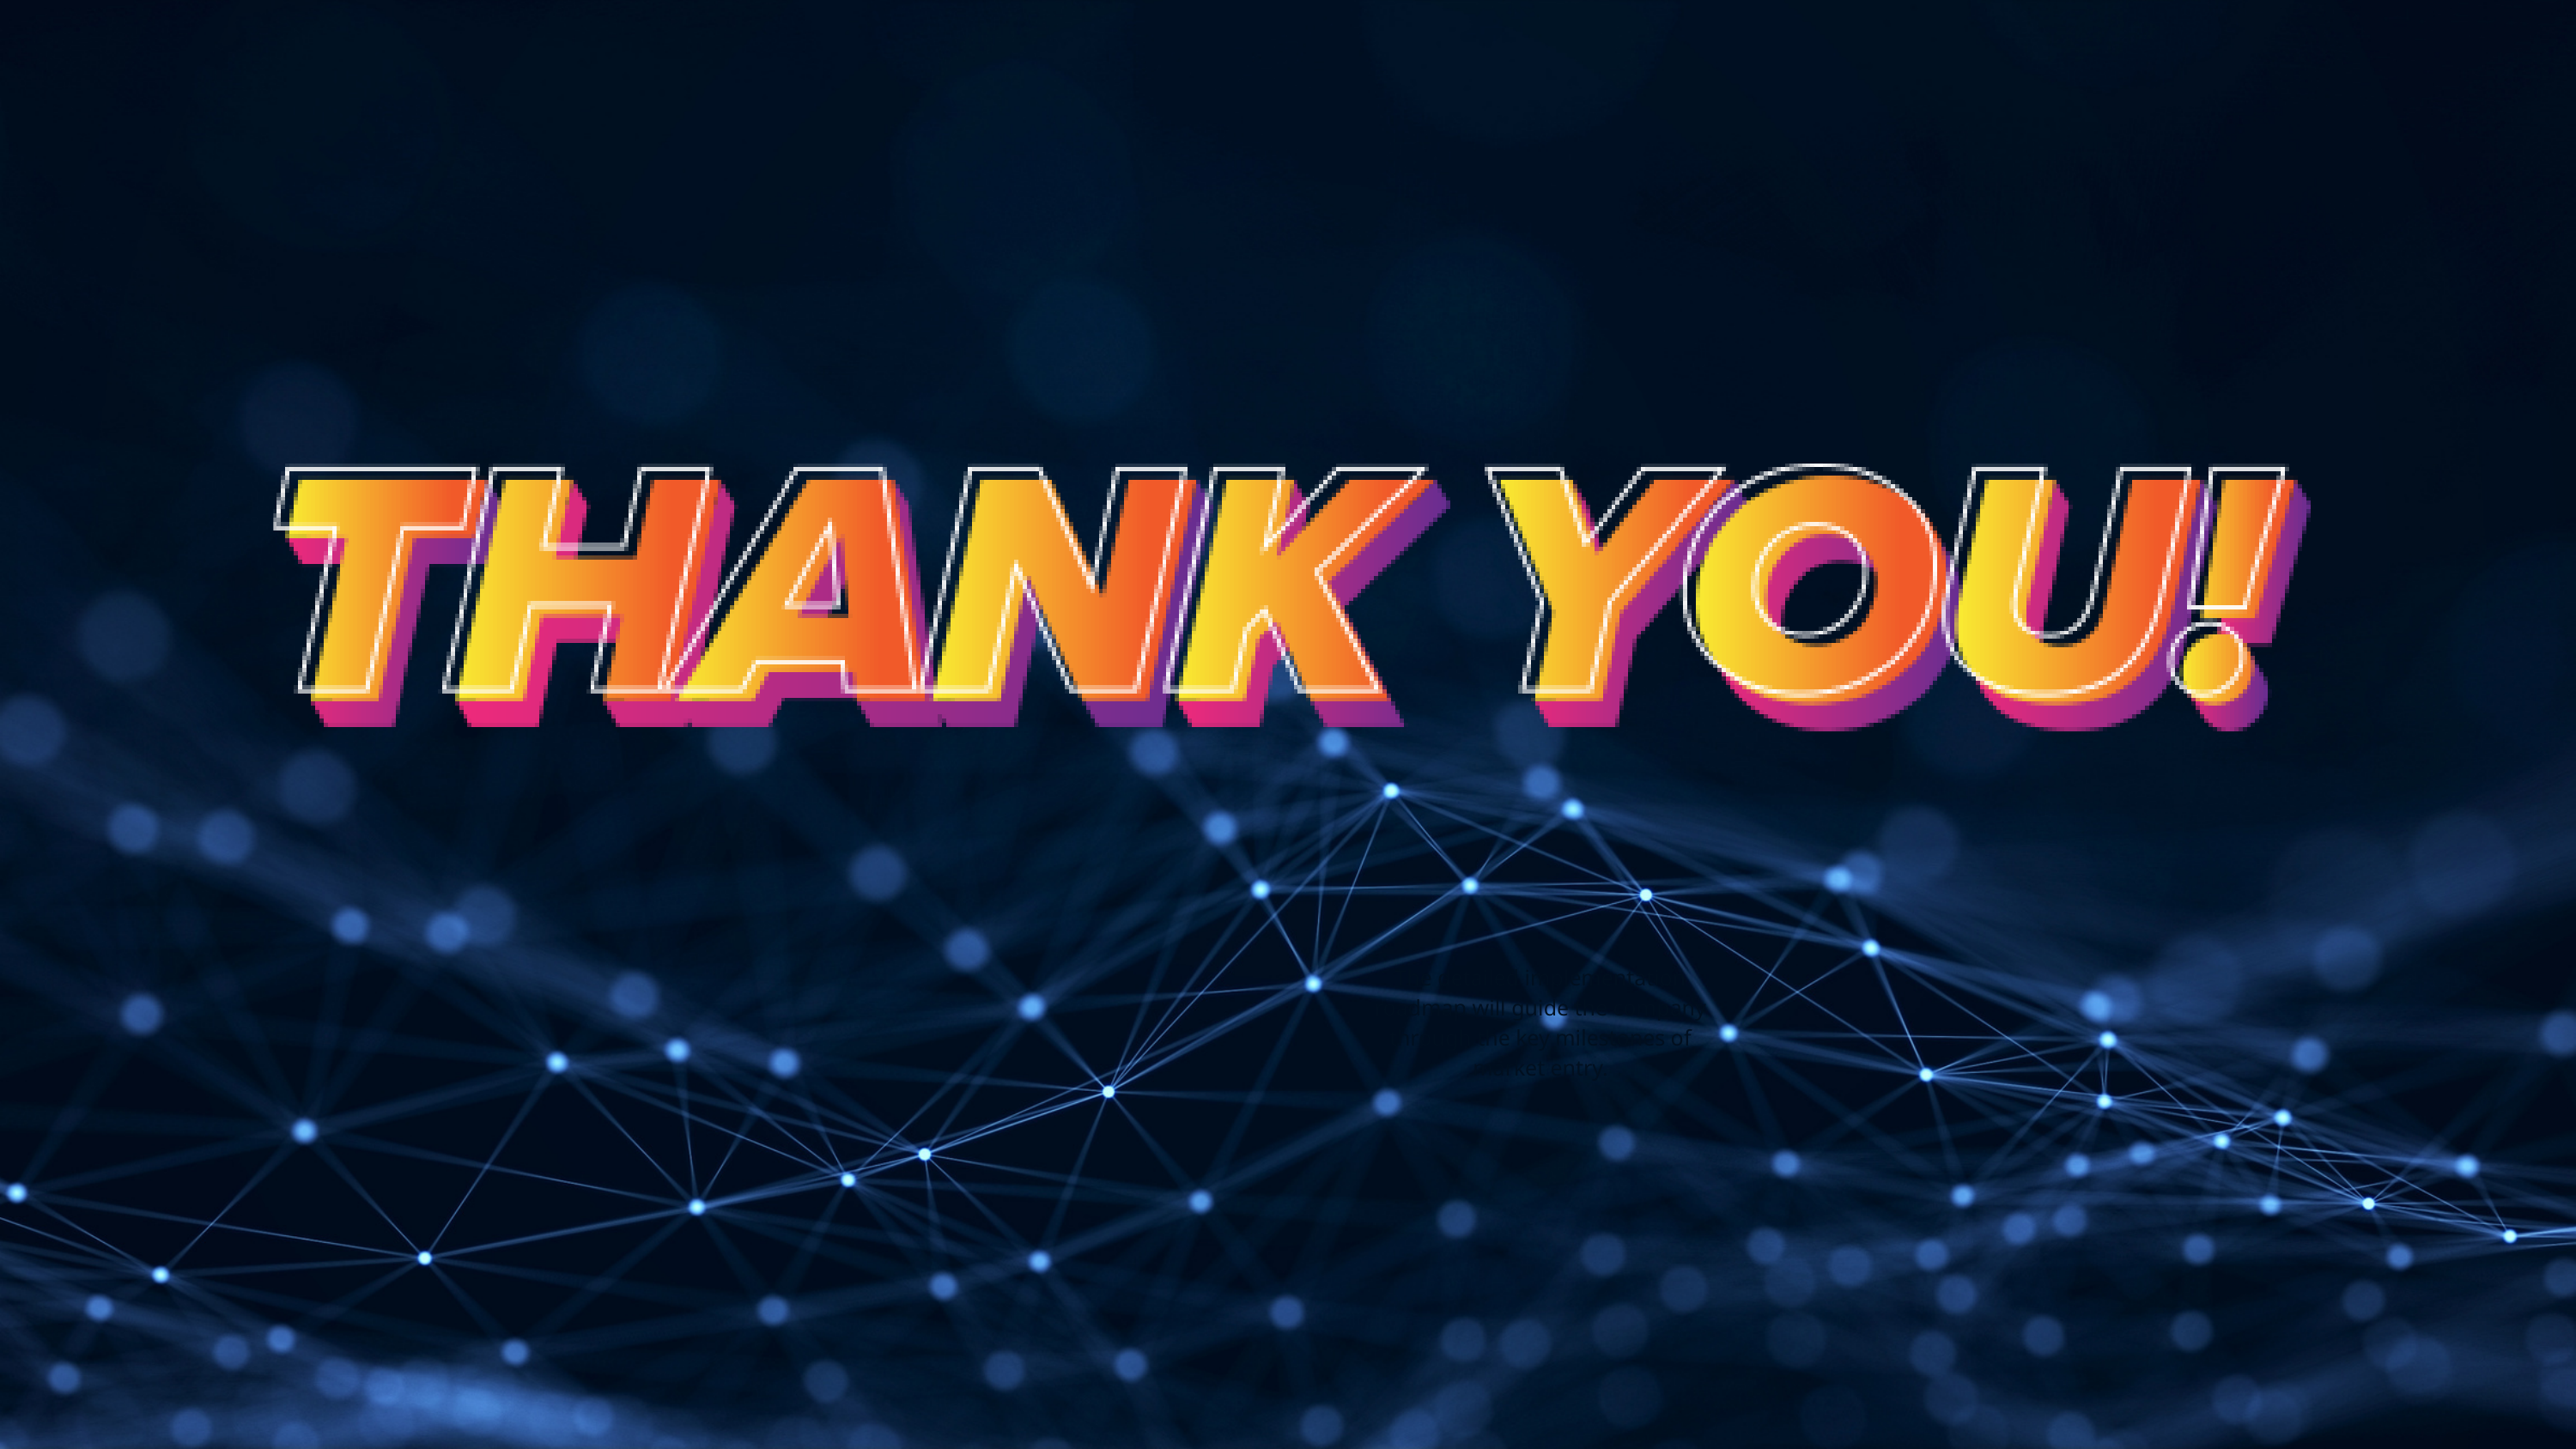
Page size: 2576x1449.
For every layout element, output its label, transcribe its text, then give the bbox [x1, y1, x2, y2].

text_box [0, 0, 2576, 1449]
text_box The detailed implementation roadmap will guide the company through the key milestones of market entry. [1369, 931, 1713, 1111]
text_box [273, 464, 2315, 731]
